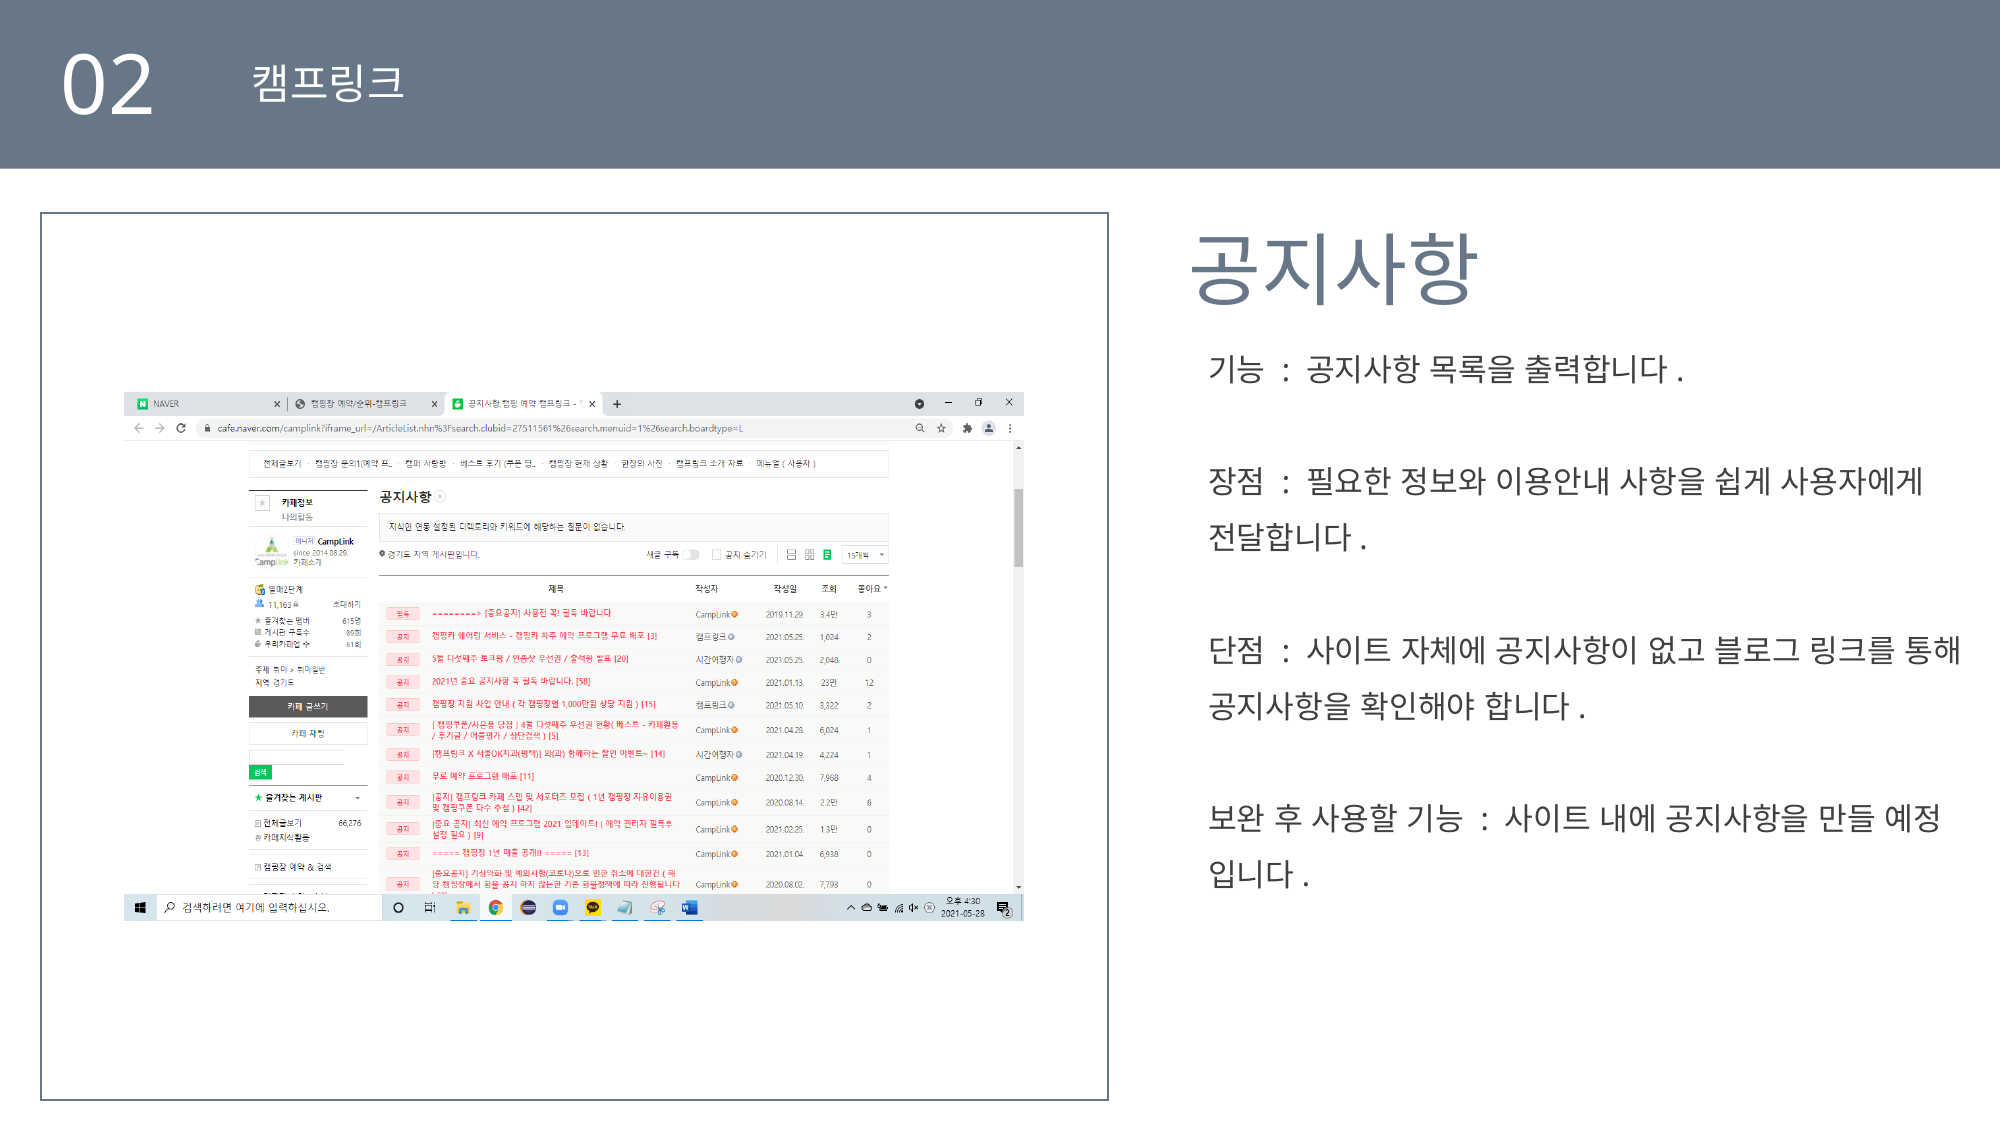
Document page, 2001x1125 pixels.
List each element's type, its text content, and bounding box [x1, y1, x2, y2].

text_box 공지사항 [1173, 213, 1496, 323]
picture [124, 392, 1024, 921]
text_box 기능 : 공지사항 목록을 출력합니다. 장점 : 필요한 정보와 이용안내 사항을 쉽게 사용자에게 전달합니다. 단점 : 사이트 자체에 공지사항이 없고 블로그 링크를 통해 공지사항을 확인해야 합니다. 보완 후 사용할 기능 : 사이트 내에 공지사항을 만들 예정 입니다. [1193, 324, 1978, 901]
text_box [40, 212, 1109, 1101]
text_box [0, 0, 2000, 168]
